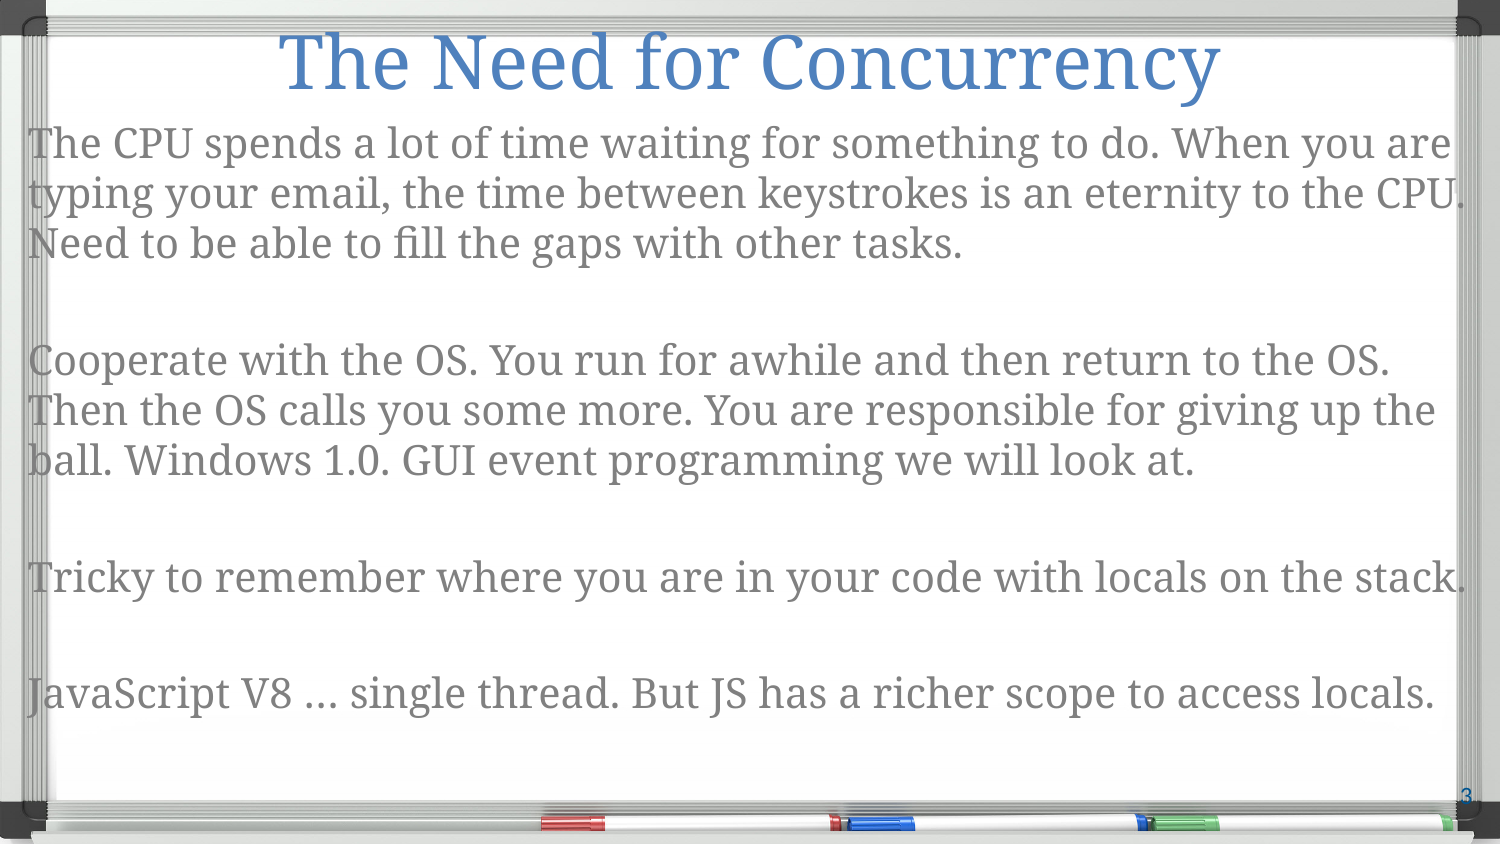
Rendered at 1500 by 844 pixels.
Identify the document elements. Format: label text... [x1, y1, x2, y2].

title The Need for Concurrency [12, 9, 1488, 109]
list The CPU spends a lot of time waiting for something to do. When you are typing your email, the time between keystrokes is an eternity to the CPU. Need to be able to fill the gaps with other tasks. Cooperate with the OS. You run for awhile and then return to the OS. Then the OS calls you some more. You are responsible for giving up the ball. Windows 1.0. GUI event programming we will look at. Tricky to remember where you are in your code with locals on the stack. JavaScript V8 … single thread. But JS has a richer scope to access locals. [12, 109, 1488, 822]
picture [0, 0, 1500, 844]
